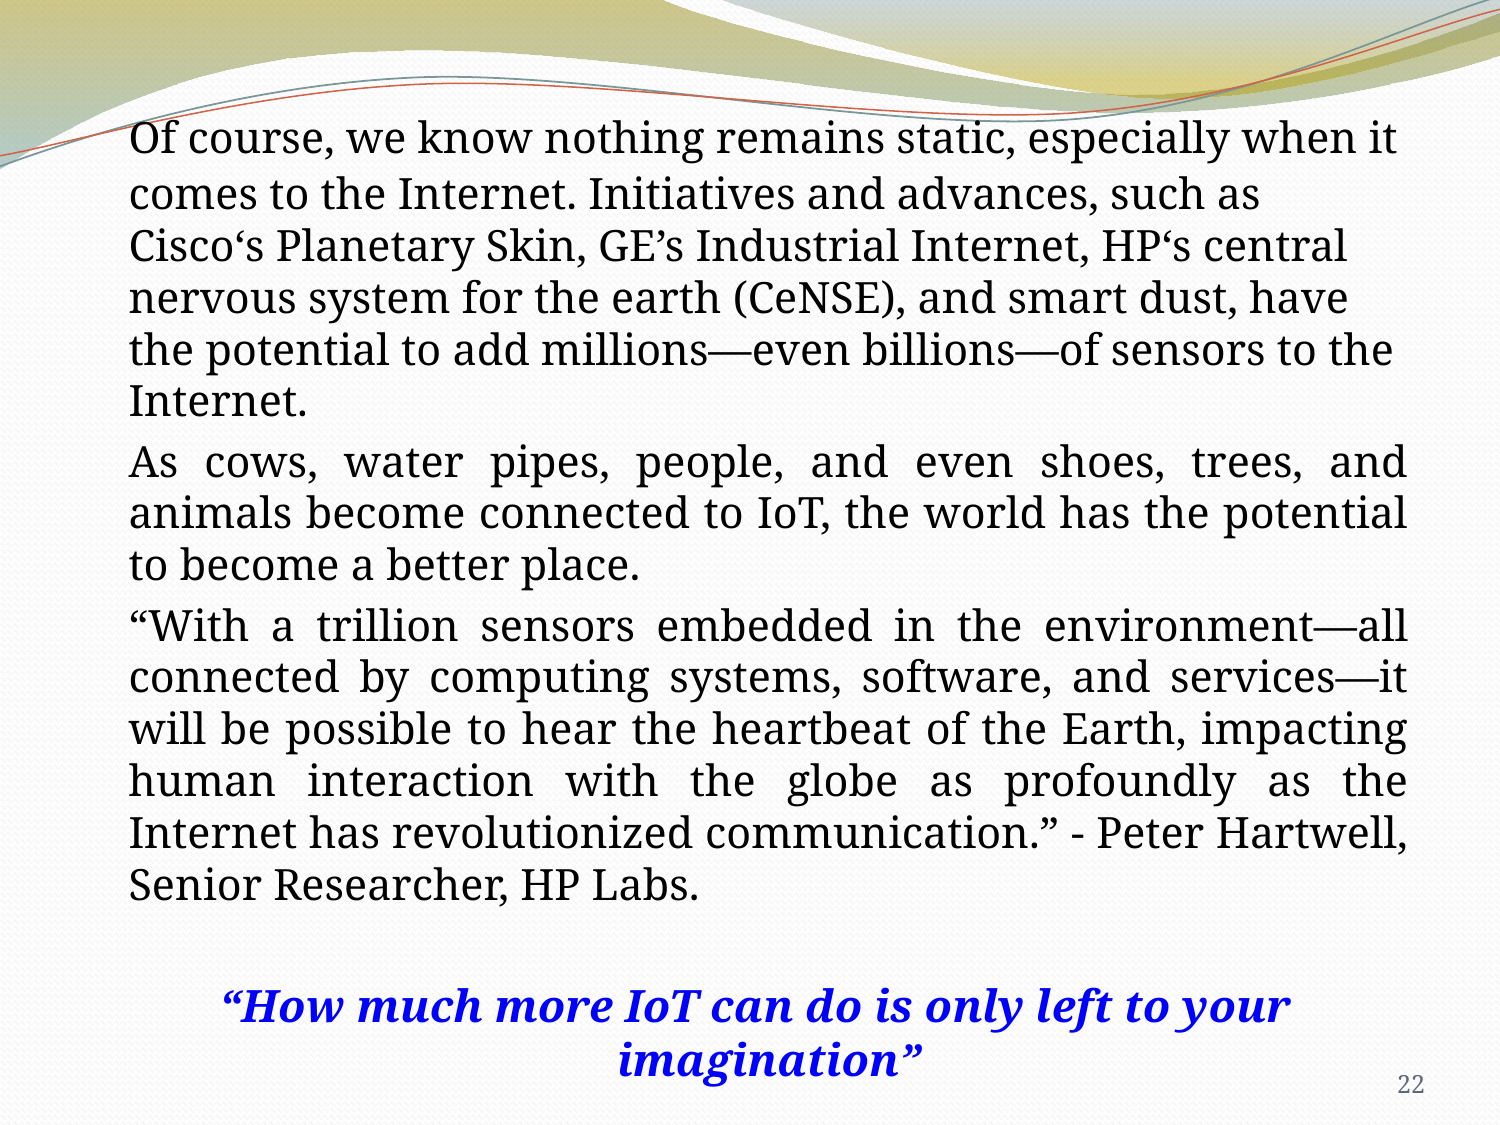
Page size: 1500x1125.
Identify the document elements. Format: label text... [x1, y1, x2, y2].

slide_number 22 [1299, 1042, 1425, 1103]
list Of course, we know nothing remains static, especially when it comes to the Internet. Initiatives and advances, such as Cisco‘s Planetary Skin, GE’s Industrial Internet, HP‘s central nervous system for the earth (CeNSE), and smart dust, have the potential to add millions—even billions—of sensors to the Internet. As cows, water pipes, people, and even shoes, trees, and animals become connected to IoT, the world has the potential to become a better place. “With a trillion sensors embedded in the environment—all connected by computing systems, software, and services—it will be possible to hear the heartbeat of the Earth, impacting human interaction with the globe as profoundly as the Internet has revolutionized communication.” - Peter Hartwell, Senior Researcher, HP Labs. “How much more IoT can do is only left to your imagination” [75, 82, 1425, 1093]
